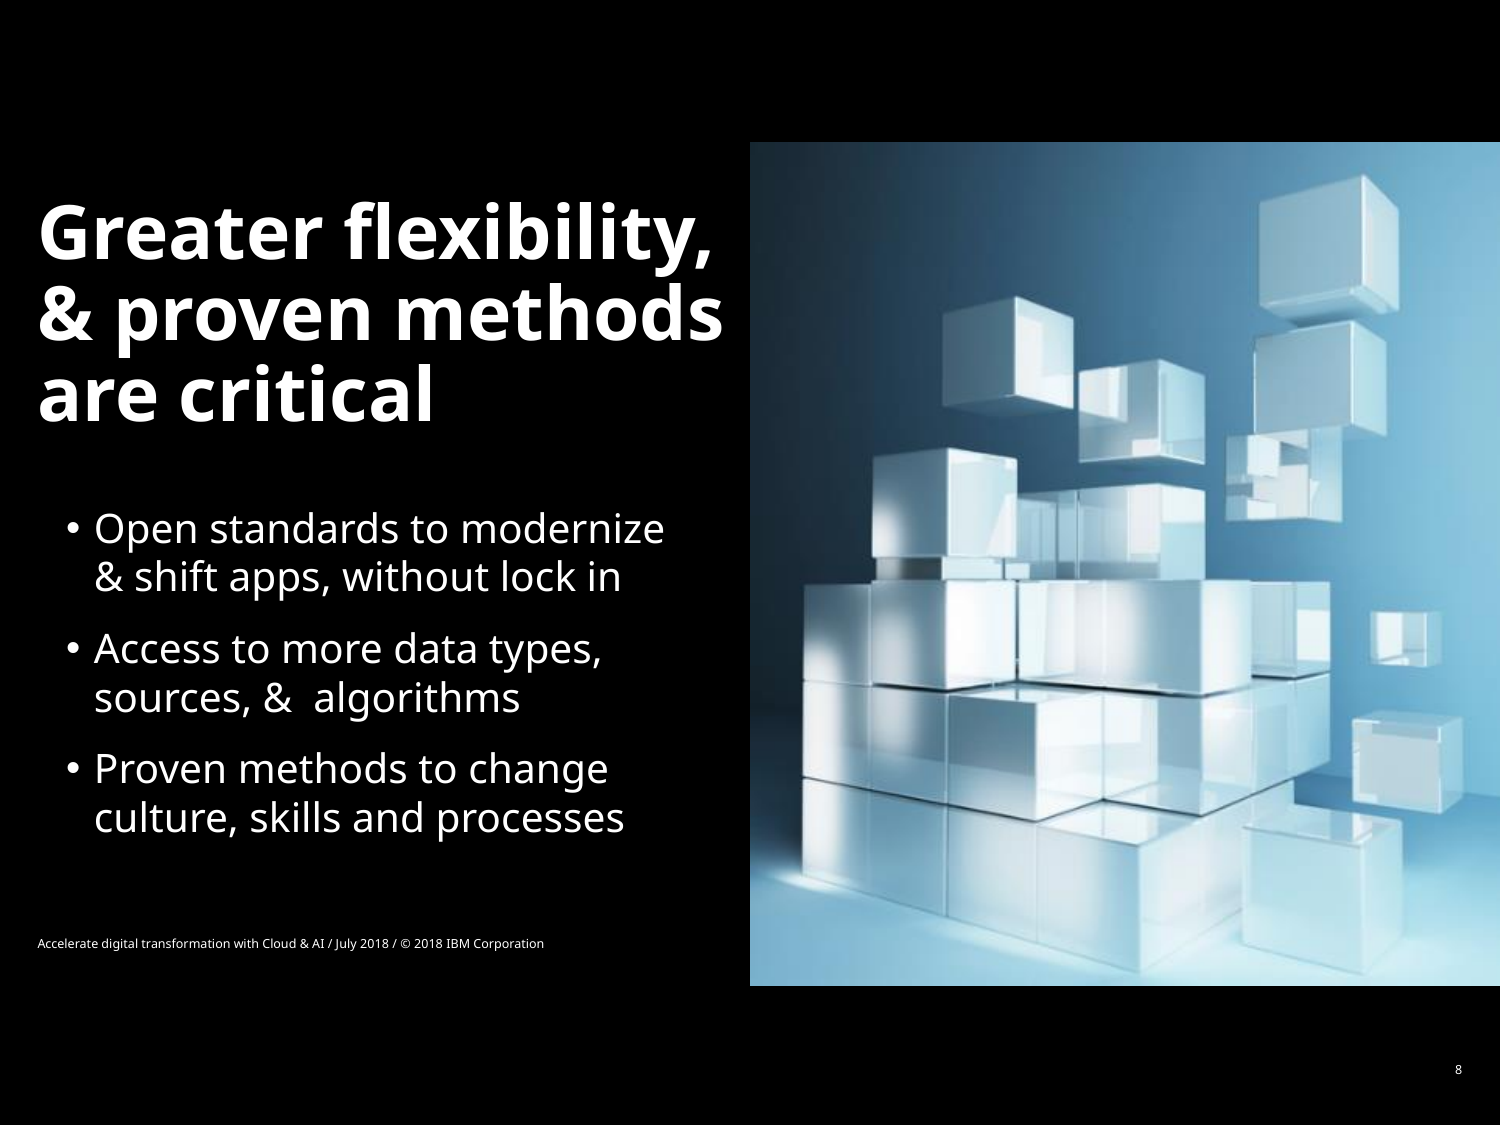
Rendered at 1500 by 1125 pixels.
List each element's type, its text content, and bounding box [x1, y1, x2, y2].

footer Accelerate digital transformation with Cloud & AI / July 2018 / © 2018 IBM Corporation [37, 932, 744, 955]
slide_number 8 [1125, 1055, 1463, 1086]
title Greater flexibility, & proven methods are critical [37, 194, 744, 451]
text_box Open standards to modernize & shift apps, without lock in Access to more data types, sources, & algorithms Proven methods to change culture, skills and processes [51, 495, 688, 747]
picture [749, 141, 1500, 986]
